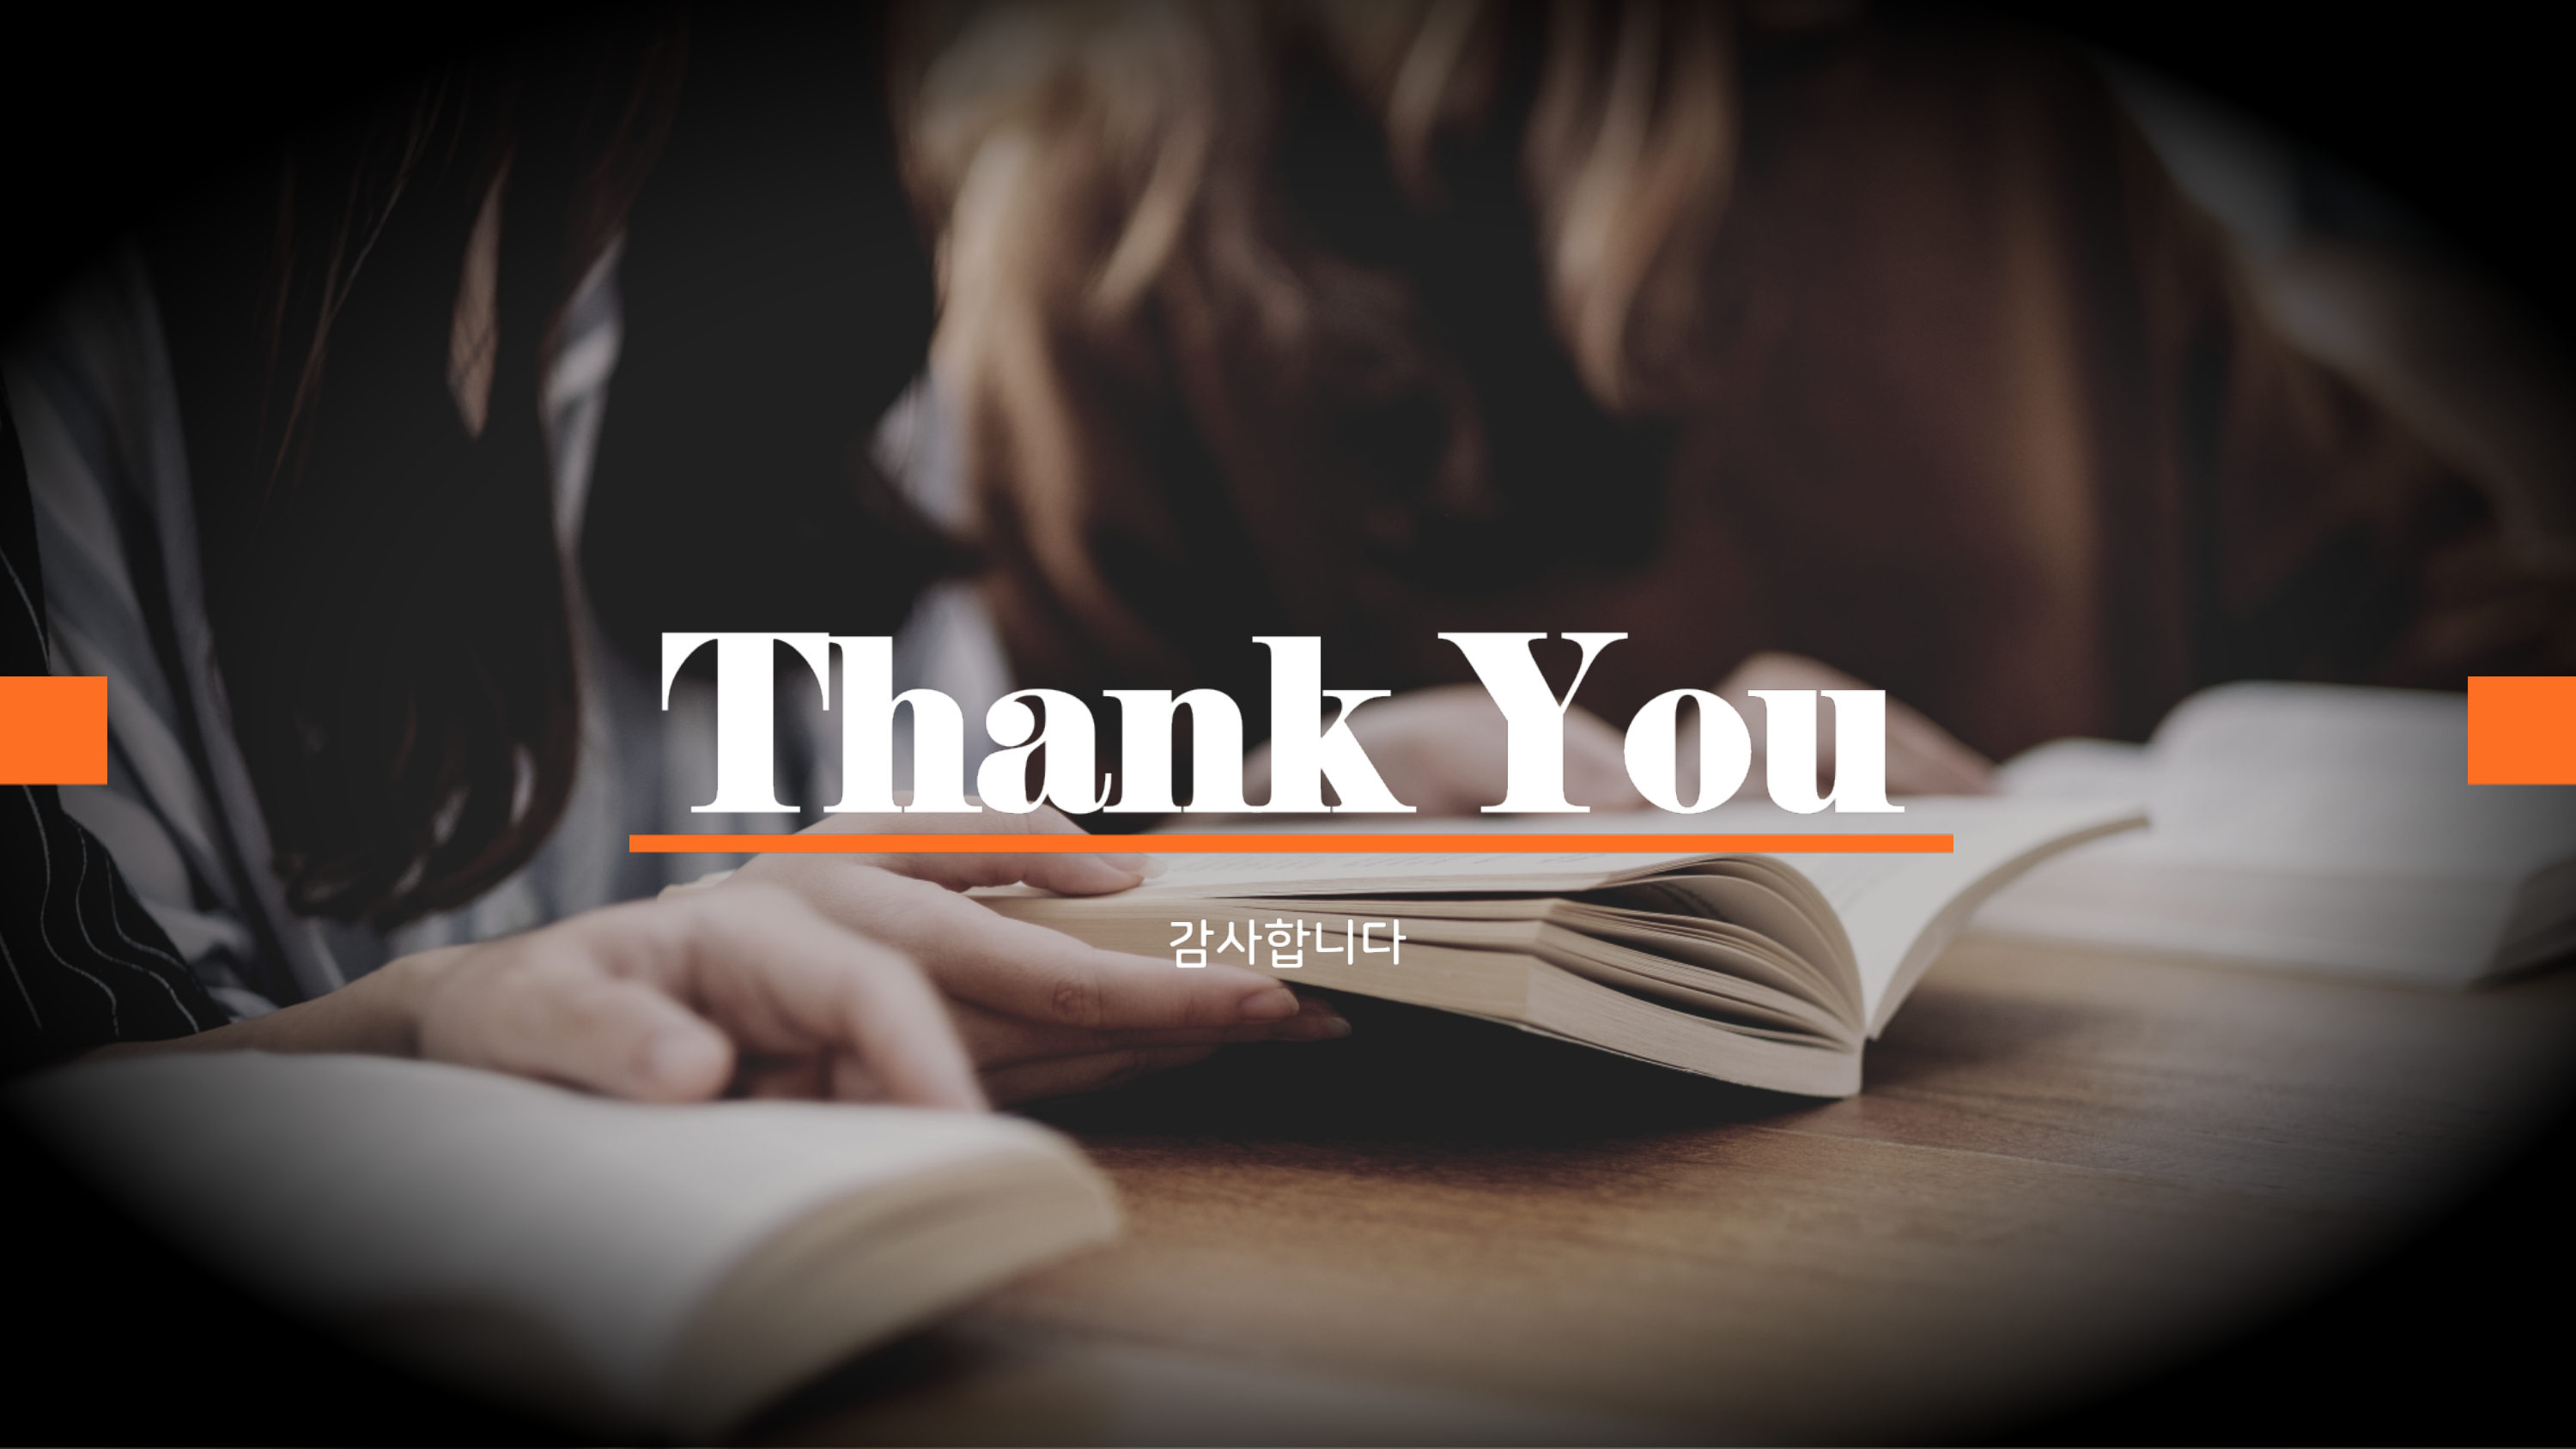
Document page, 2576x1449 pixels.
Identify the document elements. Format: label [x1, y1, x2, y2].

text_box [0, 676, 108, 785]
text_box [2468, 676, 2576, 785]
text_box [0, 0, 2576, 1449]
picture [400, 523, 1988, 993]
